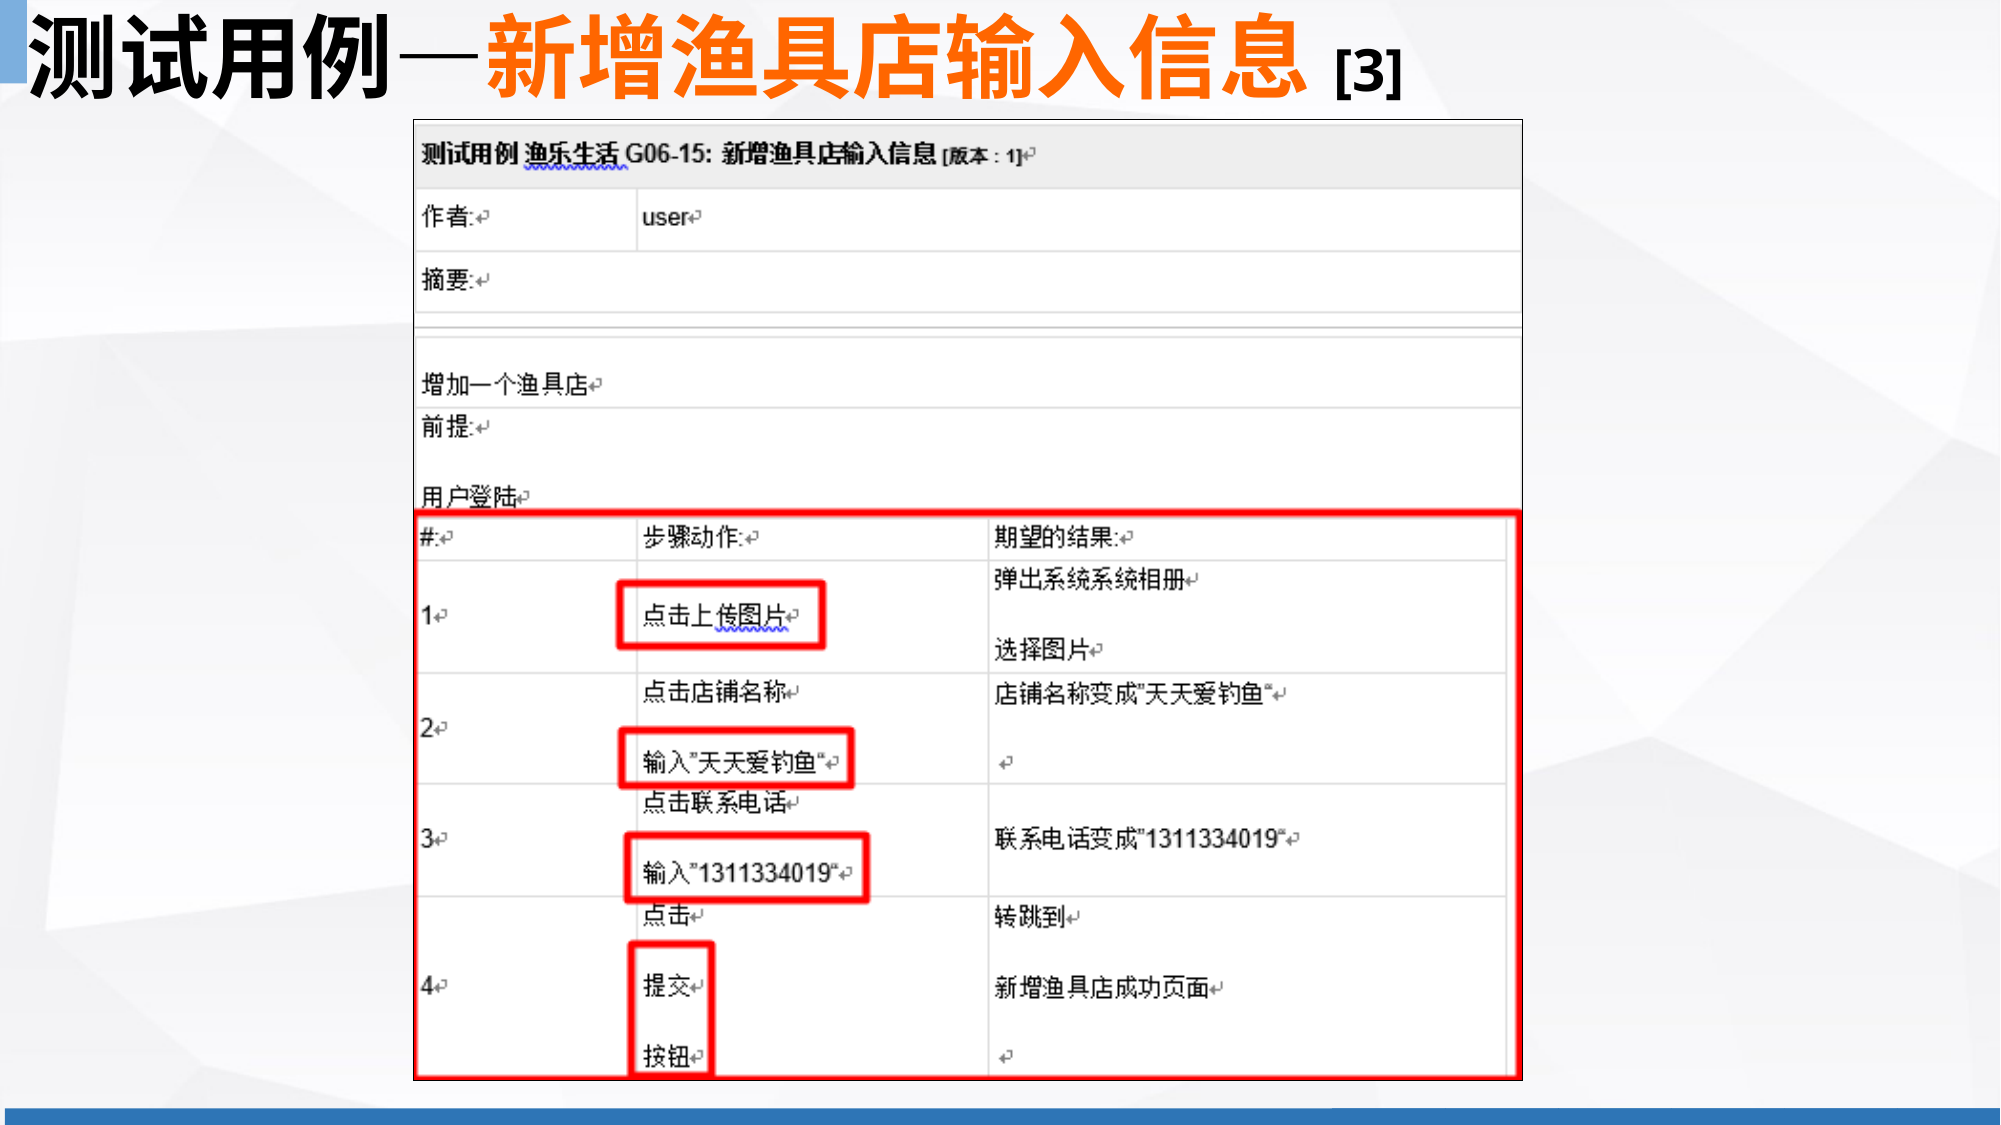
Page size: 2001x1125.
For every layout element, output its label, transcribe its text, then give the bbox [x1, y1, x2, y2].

text_box [0, 0, 11, 84]
picture [0, 0, 2001, 1125]
text_box 测试用例—新增渔具店输入信息[3] [11, 0, 1549, 118]
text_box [4, 1108, 2000, 1125]
